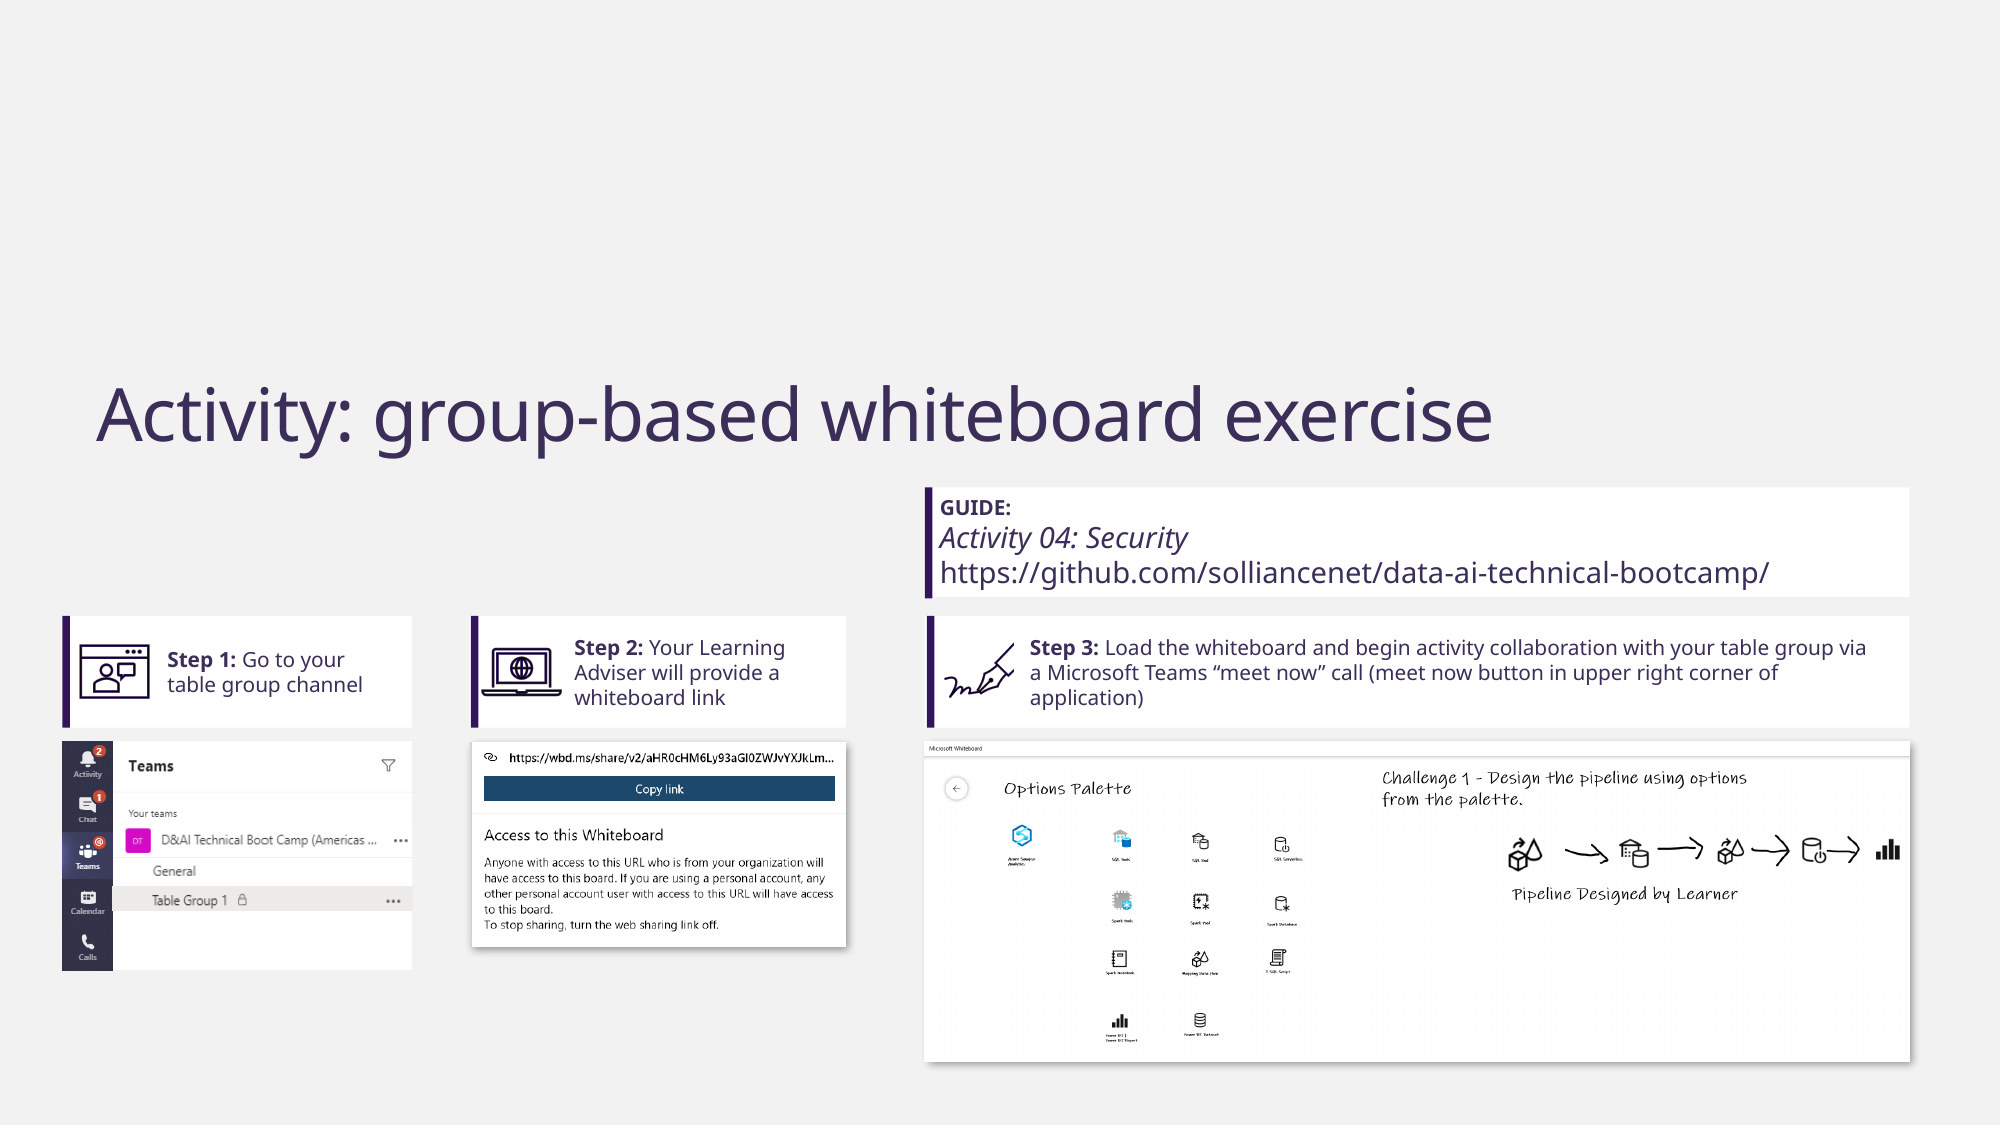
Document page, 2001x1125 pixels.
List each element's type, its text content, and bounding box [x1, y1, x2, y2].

text_box GUIDE: Activity 04: Security https://github.com/solliancenet/data-ai-technical-bootcamp/ [933, 487, 1910, 597]
picture [924, 741, 1910, 1062]
text_box [62, 615, 71, 728]
title Activity: group-based whiteboard exercise [96, 375, 1596, 458]
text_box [61, 741, 420, 971]
picture [480, 630, 563, 713]
text_box Step 1: Go to your table group channel [61, 615, 413, 729]
text_box [470, 615, 479, 728]
picture [943, 636, 1015, 708]
picture [73, 630, 156, 713]
picture [469, 742, 847, 947]
text_box [924, 487, 933, 599]
text_box [926, 615, 935, 728]
text_box Step 2: Your Learning Adviser will provide a whiteboard link [469, 615, 847, 729]
text_box Step 3: Load the whiteboard and begin activity collaboration with your table group via a Microsoft Teams “meet now” call (meet now button in upper right corner of application) [924, 615, 1910, 729]
